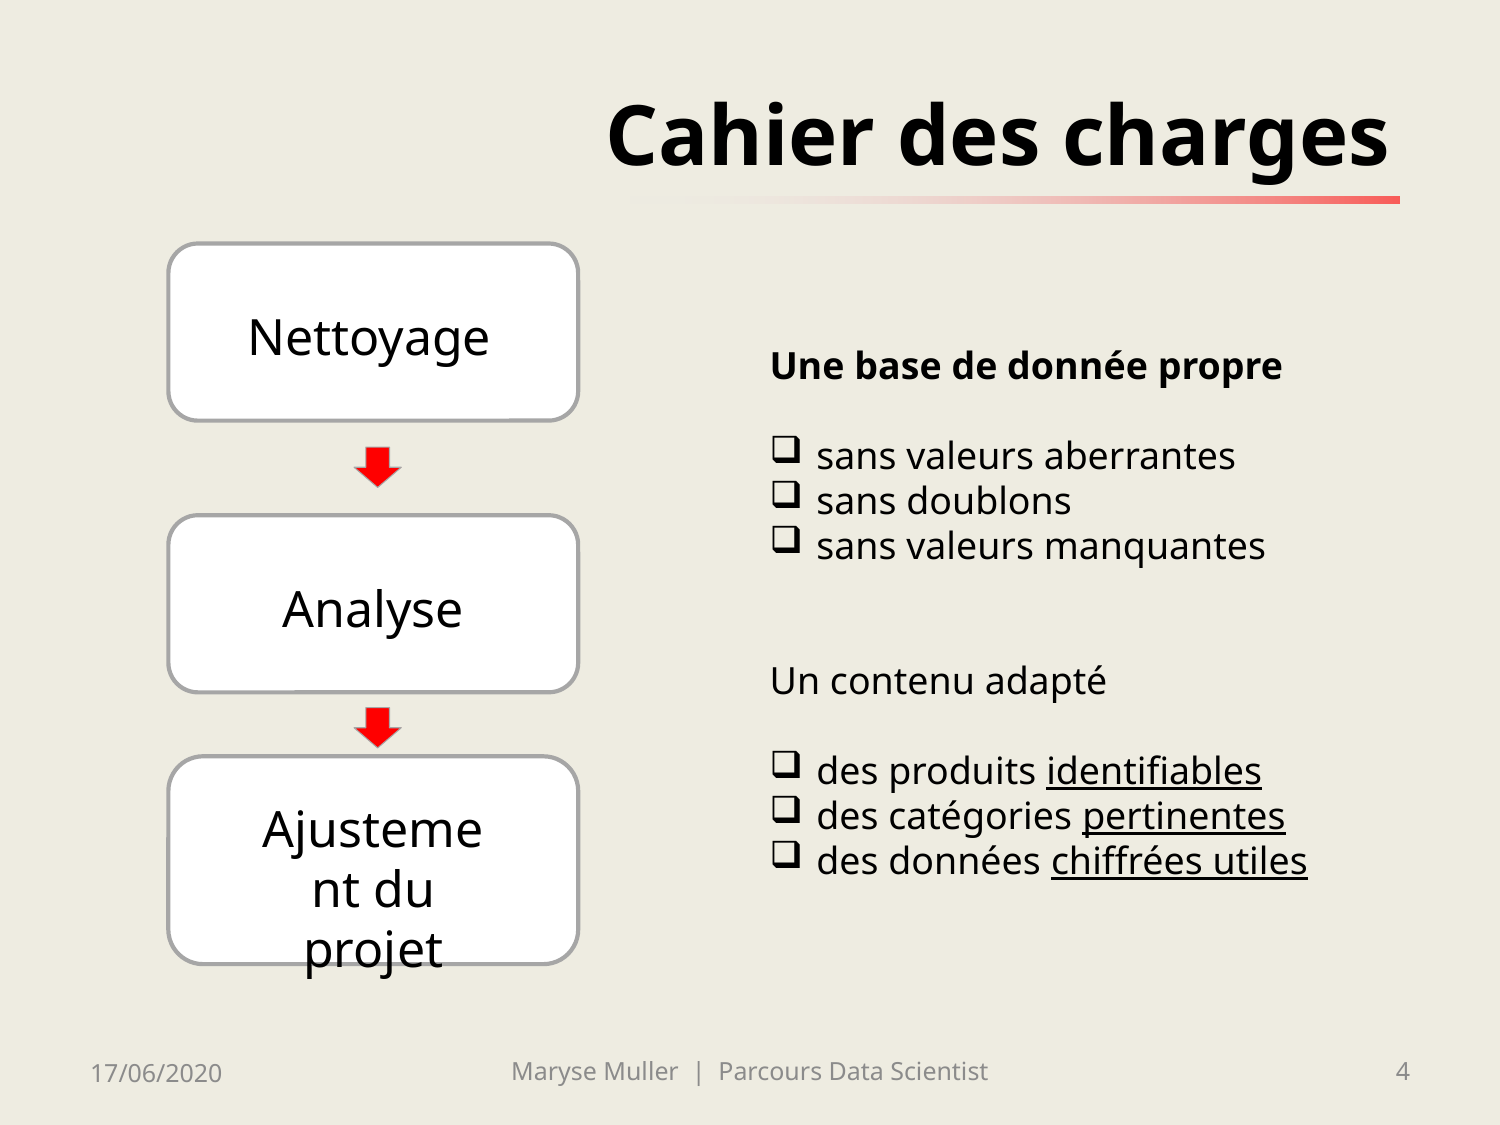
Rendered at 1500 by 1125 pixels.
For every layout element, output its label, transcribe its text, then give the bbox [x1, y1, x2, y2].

text_box Une base de donnée propre sans valeurs aberrantes sans doublons sans valeurs manquantes Un contenu adapté des produits identifiables des catégories pertinentes des données chiffrées utiles [754, 334, 1400, 890]
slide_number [75, 1042, 425, 1103]
text_box [625, 194, 1402, 206]
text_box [168, 756, 579, 965]
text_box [168, 514, 579, 693]
text_box [352, 445, 404, 490]
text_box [168, 243, 579, 421]
slide_number 4 [1074, 1042, 1425, 1103]
title Cahier des charges [177, 45, 1406, 220]
footer Maryse Muller | Parcours Data Scientist [472, 1042, 1028, 1103]
text_box [352, 705, 404, 750]
